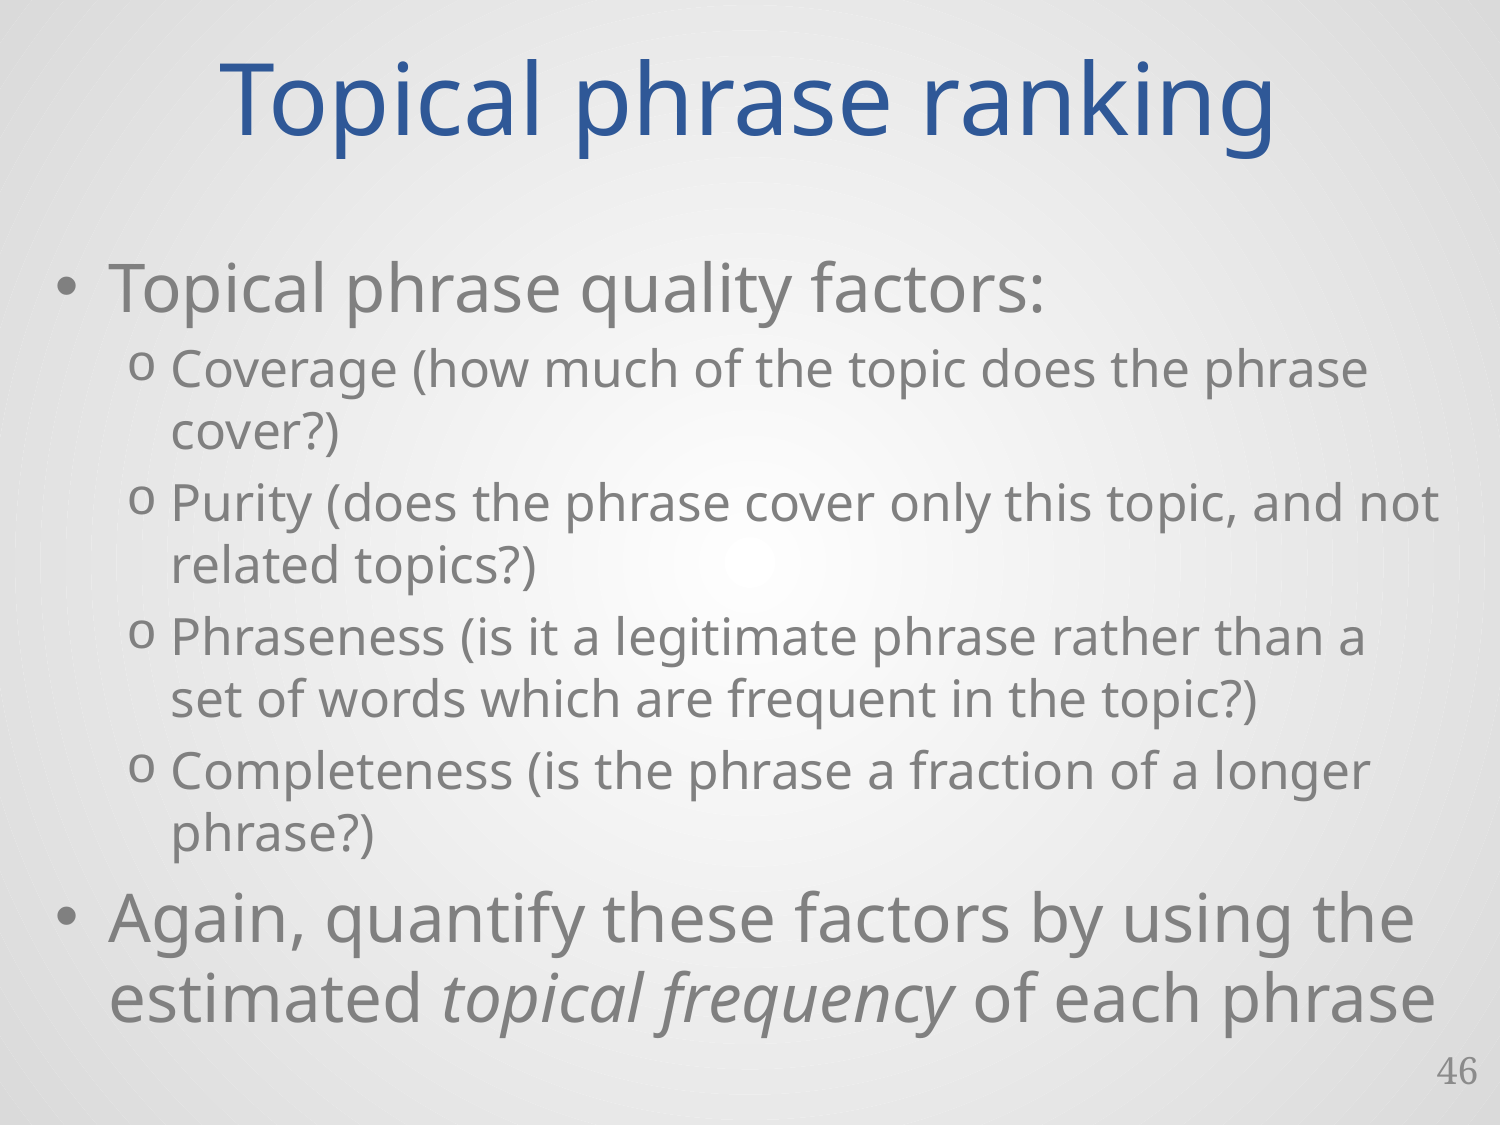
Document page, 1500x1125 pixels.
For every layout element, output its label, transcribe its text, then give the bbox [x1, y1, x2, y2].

list Topical phrase quality factors: Coverage (how much of the topic does the phrase cover?) Purity (does the phrase cover only this topic, and not related topics?) Phraseness (is it a legitimate phrase rather than a set of words which are frequent in the topic?) Completeness (is the phrase a fraction of a longer phrase?) Again, quantify these factors by using the estimated topical frequency of each phrase [40, 237, 1461, 1061]
title Topical phrase ranking [75, 0, 1425, 163]
slide_number 46 [1401, 1042, 1494, 1103]
